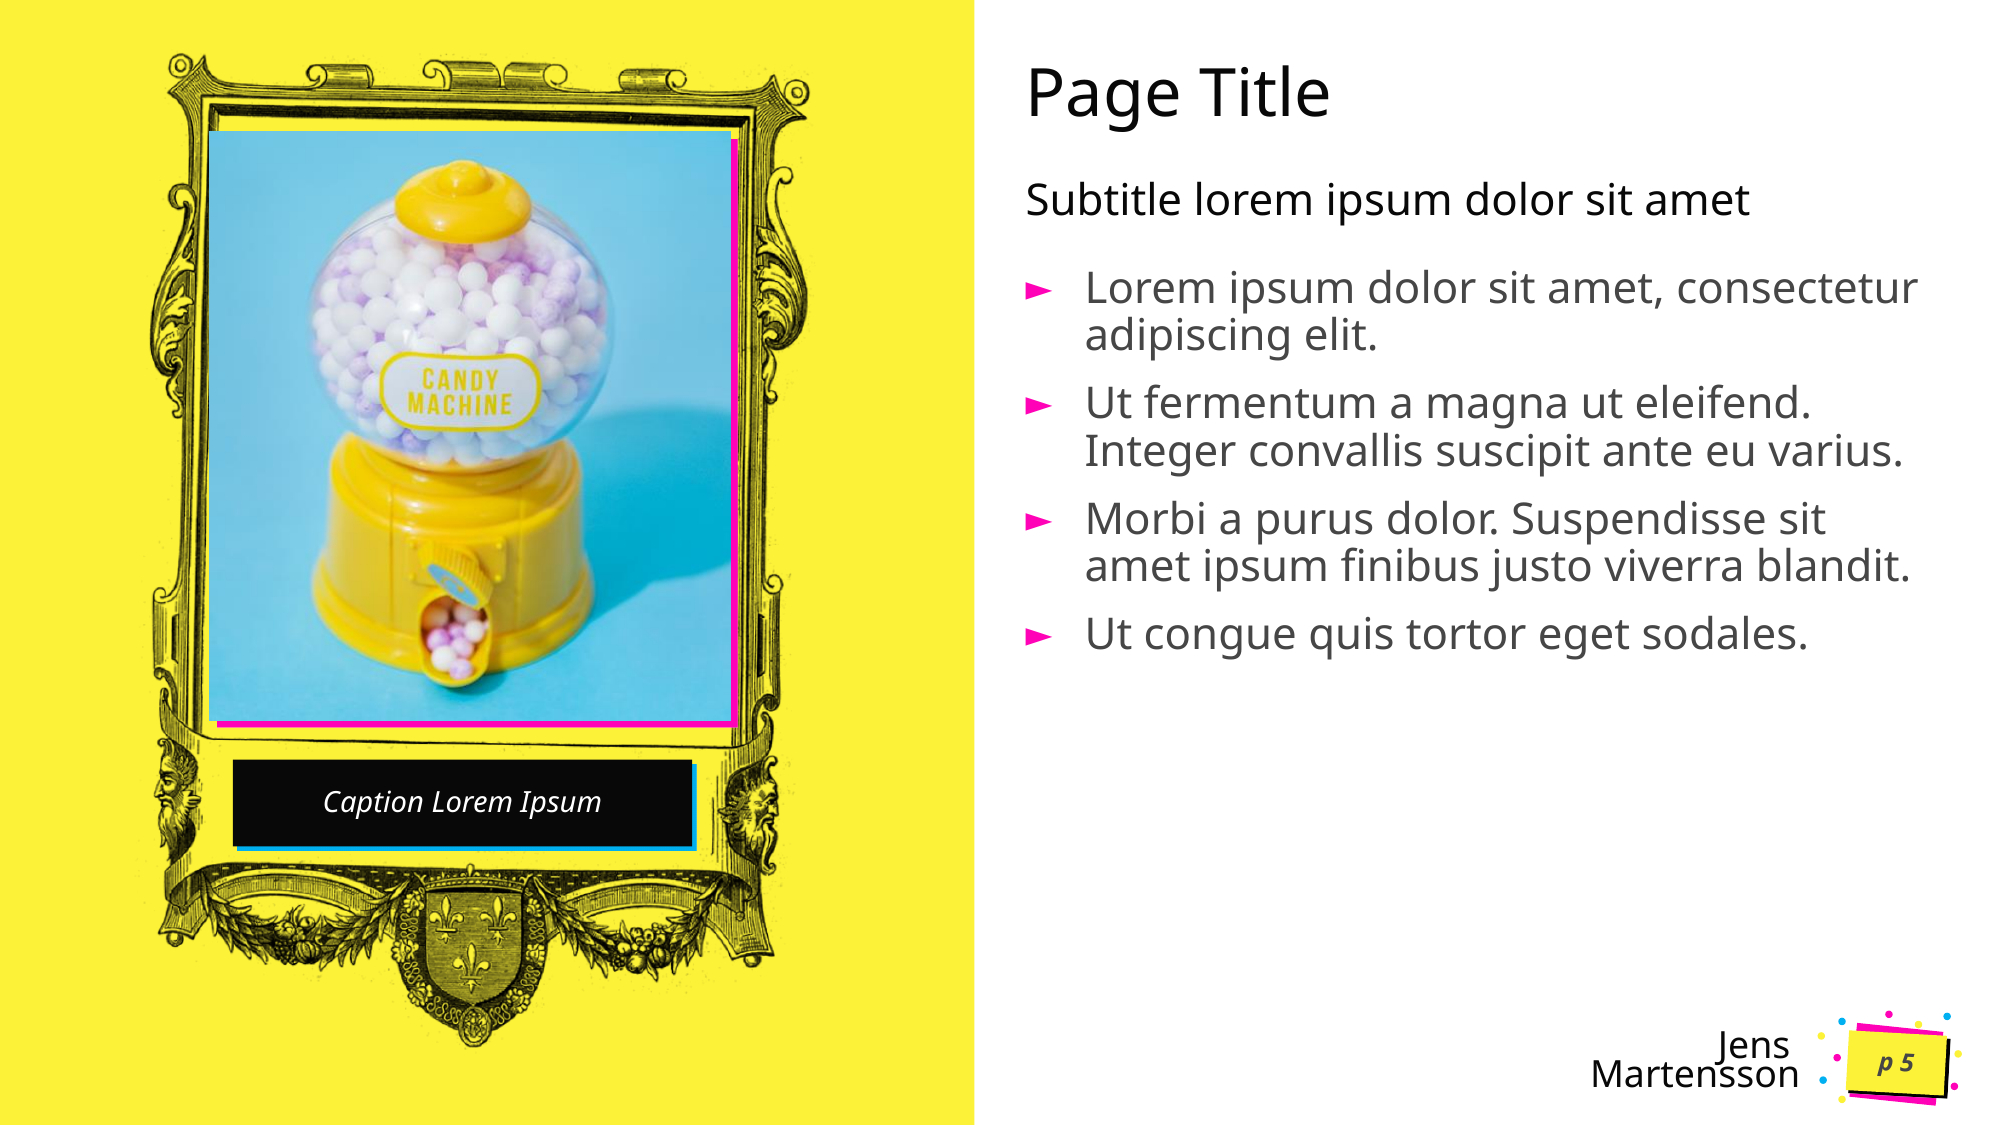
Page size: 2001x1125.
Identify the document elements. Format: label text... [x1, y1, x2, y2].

title Page Title [1025, 59, 1942, 148]
list Lorem ipsum dolor sit amet, consectetur adipiscing elit. Ut fermentum a magna ut eleifend. Integer convallis suscipit ante eu varius. Morbi a purus dolor. Suspendisse sit amet ipsum finibus justo viverra blandit. Ut congue quis tortor eget sodales. [1025, 265, 1941, 1004]
picture [121, 32, 820, 1065]
list Subtitle lorem ipsum dolor sit amet [1025, 177, 1941, 237]
slide_number p 5 [1845, 1030, 1947, 1096]
list Caption Lorem Ipsum [232, 759, 693, 847]
